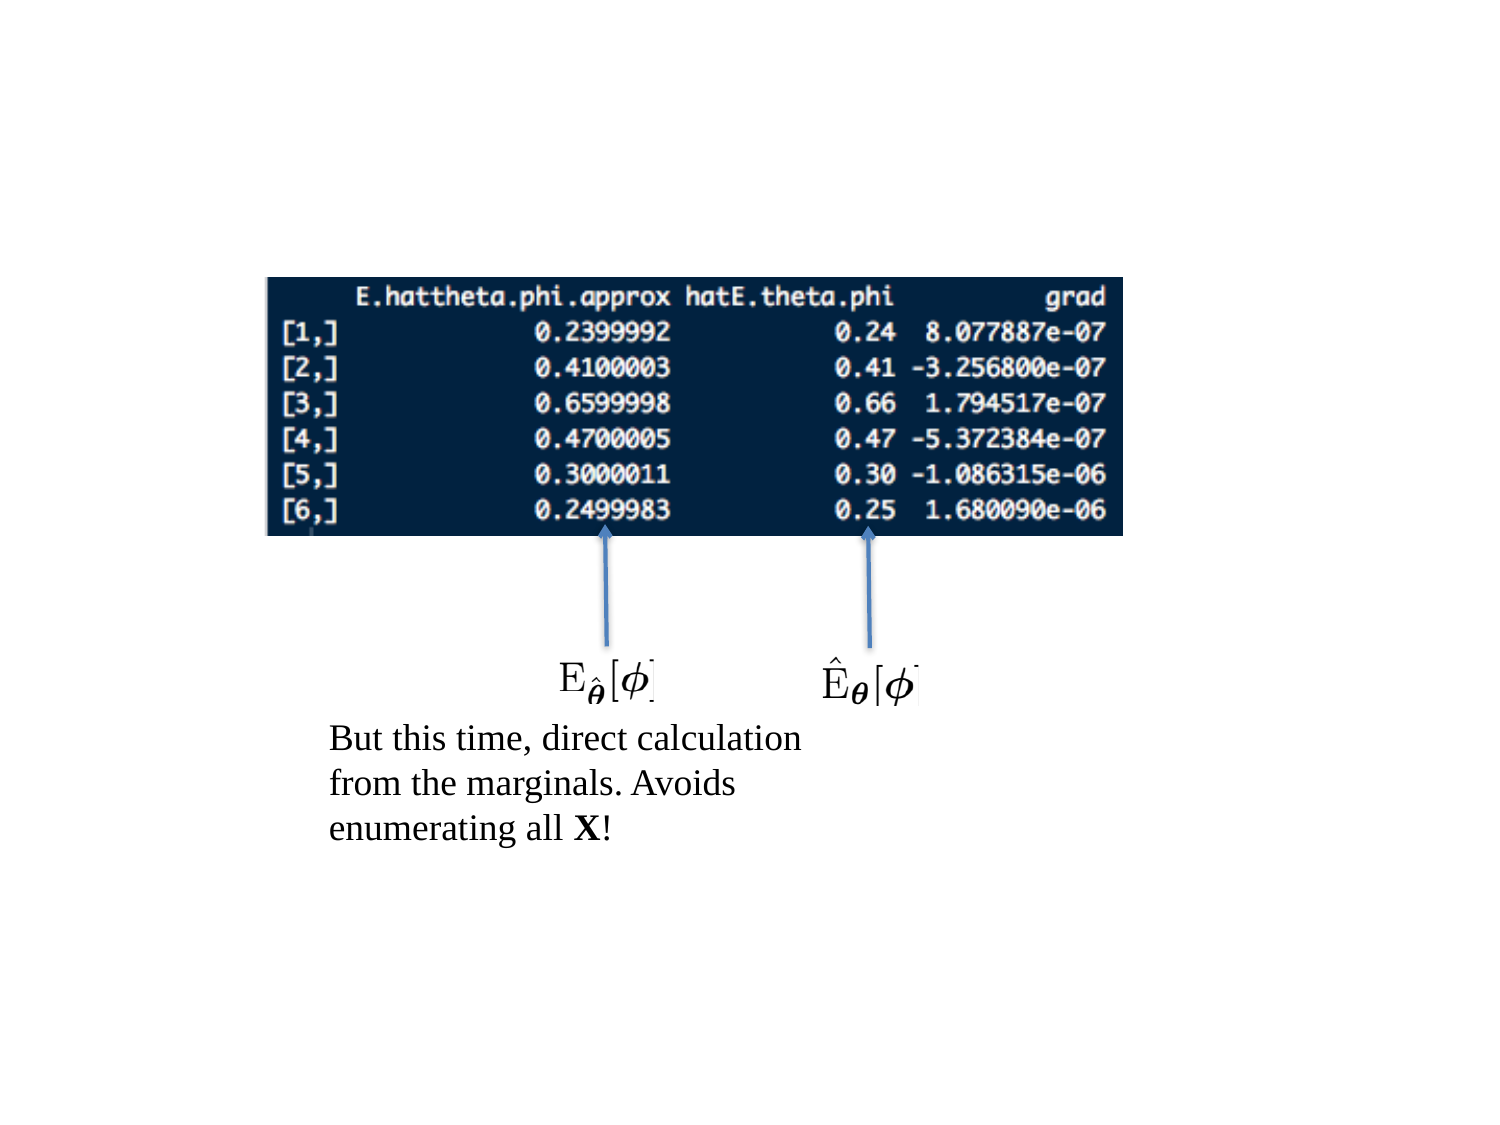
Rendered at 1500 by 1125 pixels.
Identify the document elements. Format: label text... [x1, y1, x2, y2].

picture [559, 659, 654, 705]
picture [264, 277, 1124, 536]
text_box But this time, direct calculation from the marginals. Avoids enumerating all X! [314, 705, 835, 856]
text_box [867, 525, 871, 649]
picture [822, 655, 919, 706]
